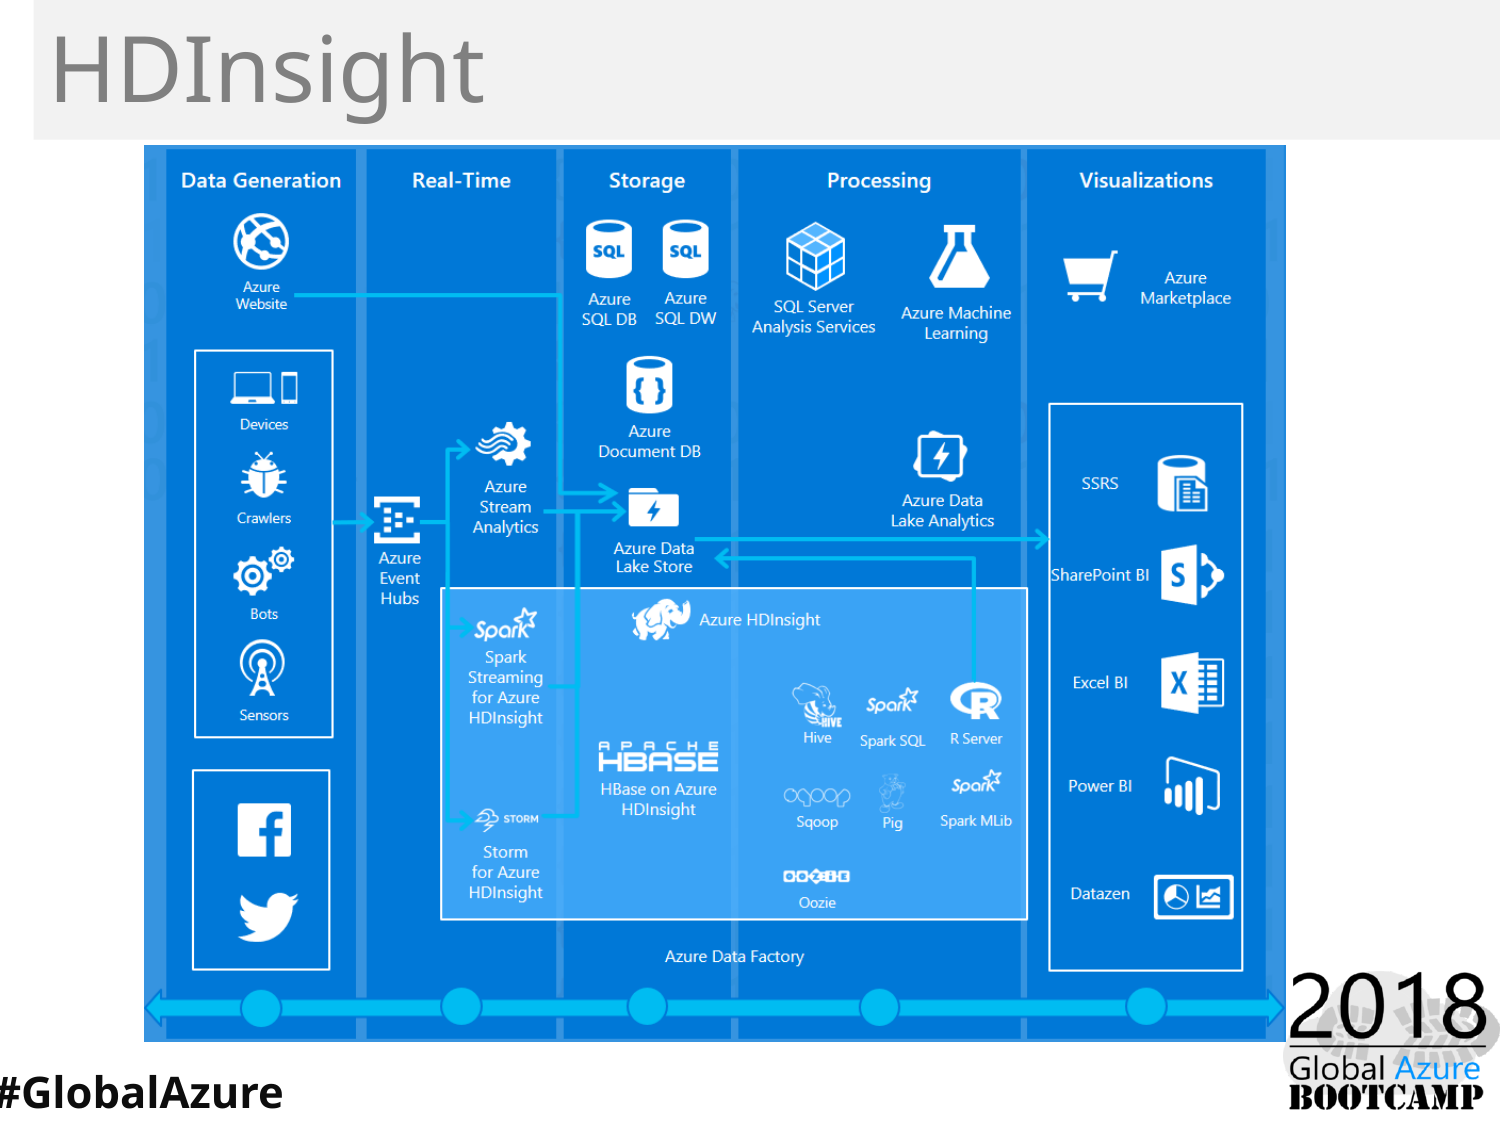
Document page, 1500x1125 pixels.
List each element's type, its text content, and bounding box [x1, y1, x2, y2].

picture [144, 145, 1500, 1125]
title HDInsight [33, 0, 1397, 182]
